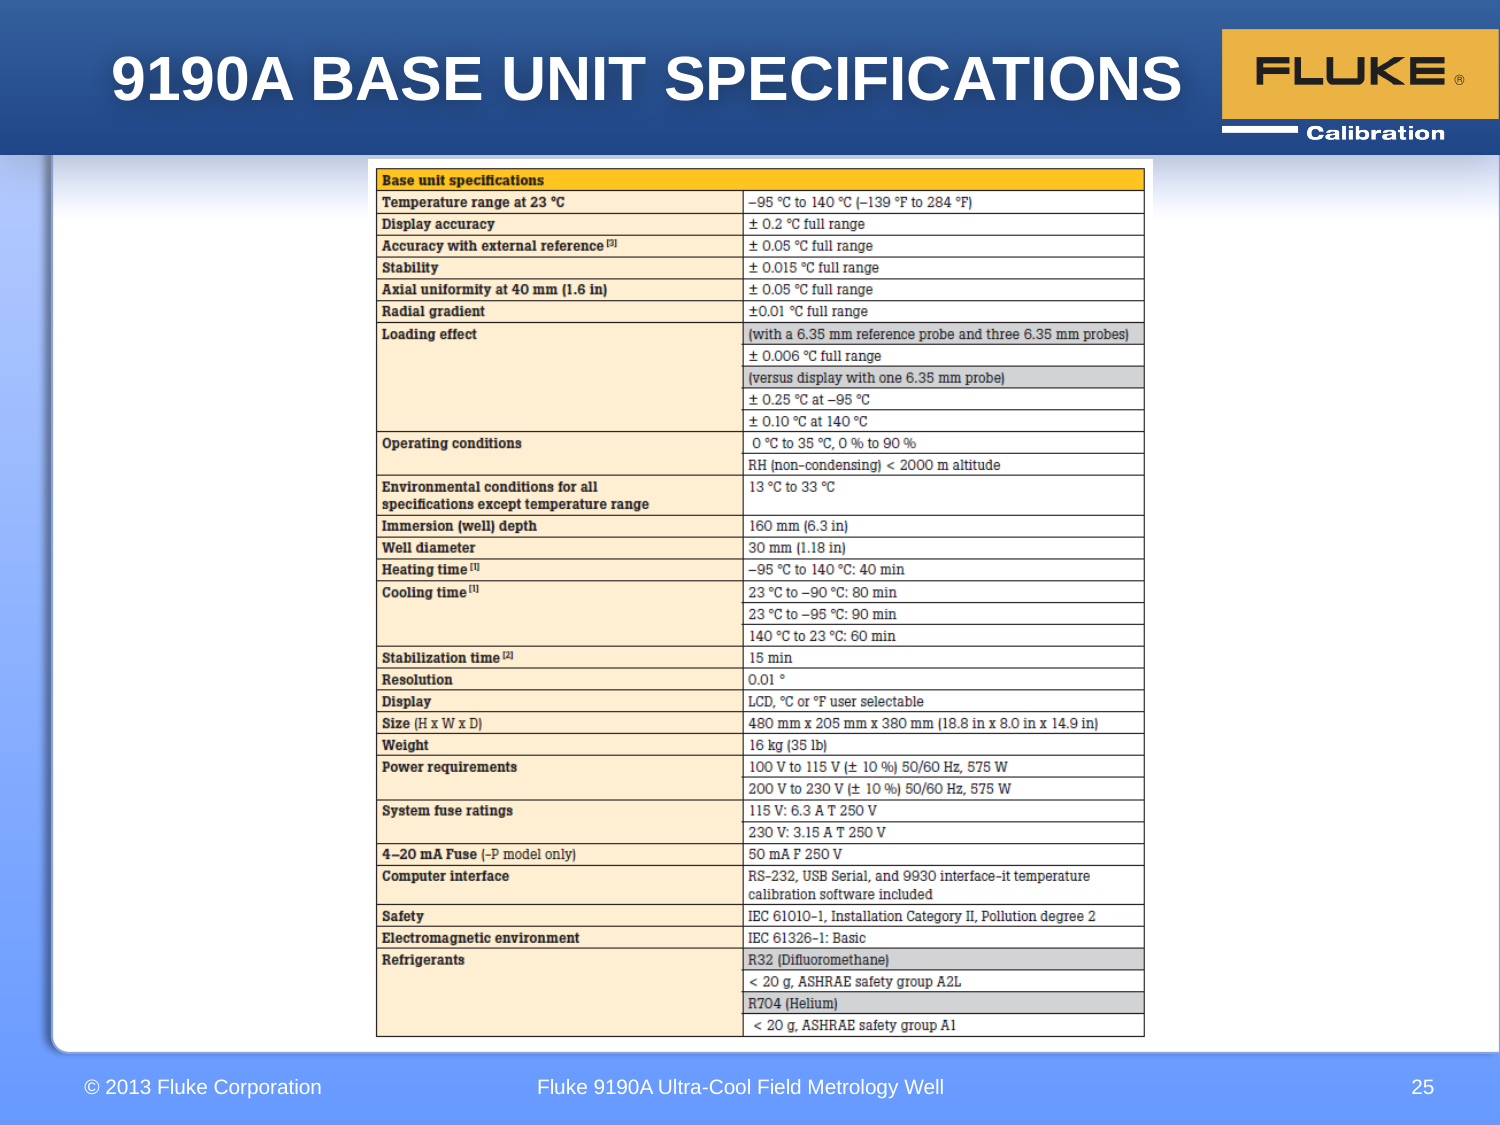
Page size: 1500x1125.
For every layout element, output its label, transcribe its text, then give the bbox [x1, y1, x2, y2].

picture [368, 158, 1153, 1044]
picture [1222, 27, 1500, 140]
title 9190A Base Unit Specifications [96, 37, 1217, 122]
